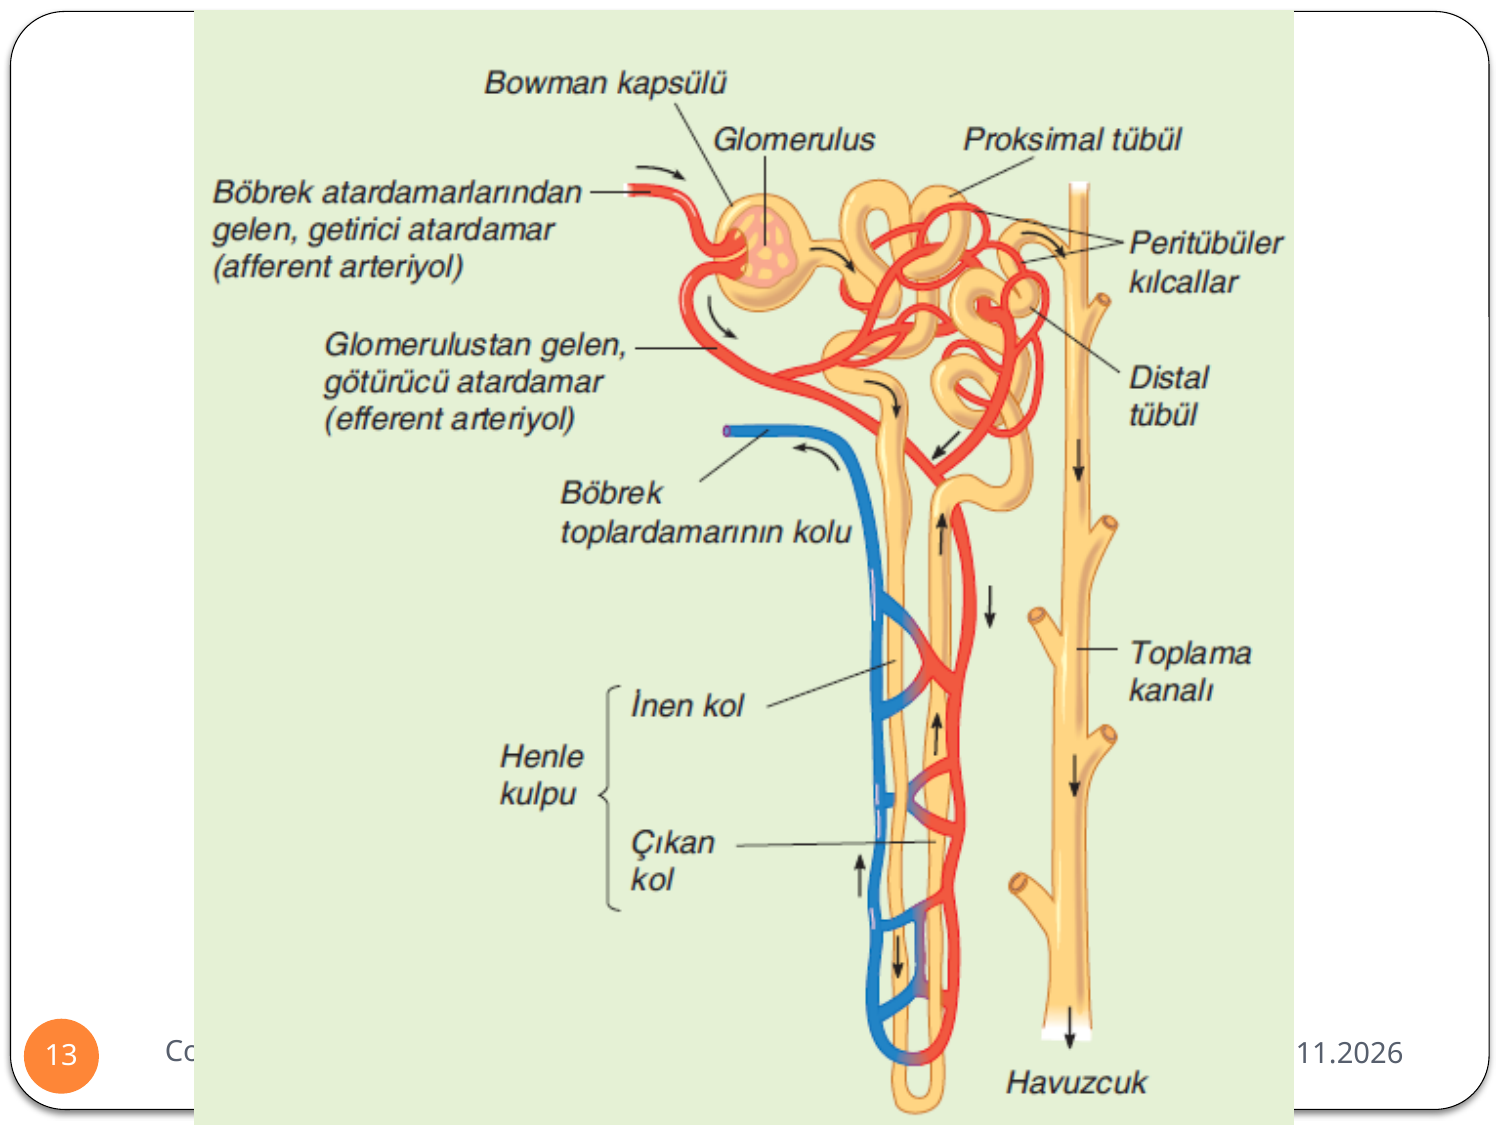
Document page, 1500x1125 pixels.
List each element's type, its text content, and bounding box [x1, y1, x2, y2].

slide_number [1298, 1015, 1419, 1094]
footer Copyright Tzn Arc [150, 1012, 189, 1088]
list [194, 10, 1294, 1125]
slide_number 13 [23, 1018, 99, 1094]
